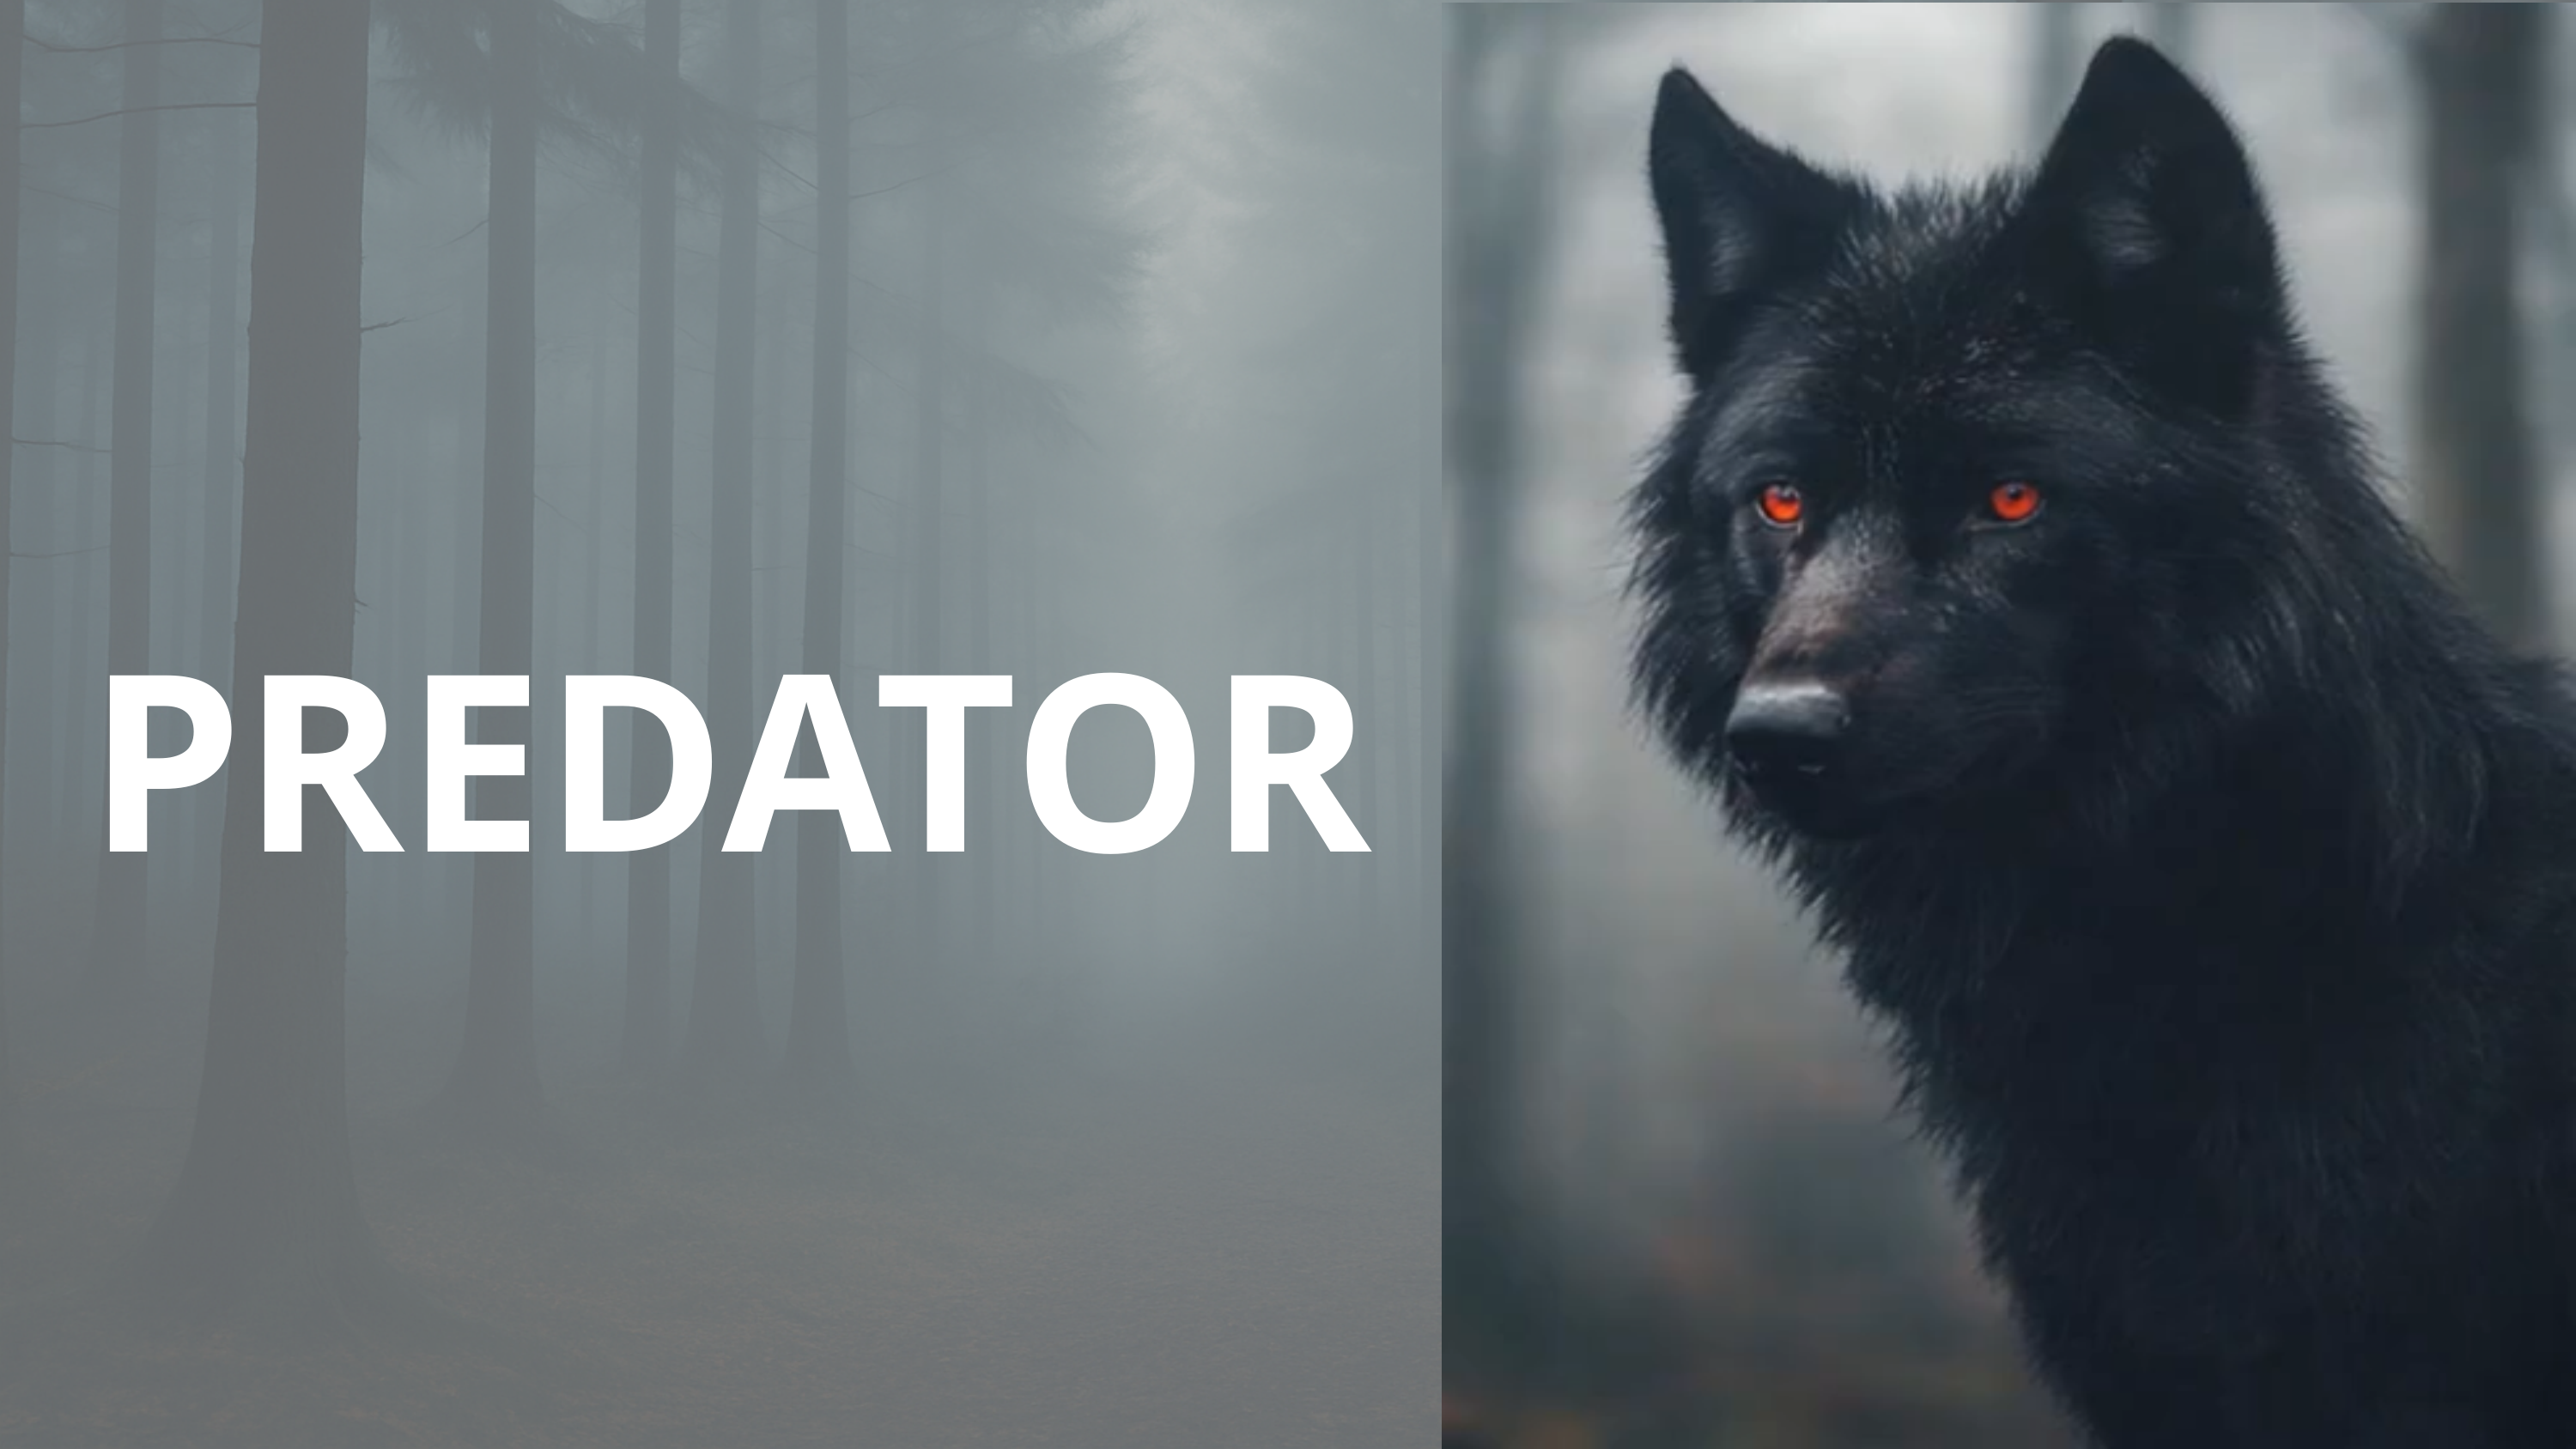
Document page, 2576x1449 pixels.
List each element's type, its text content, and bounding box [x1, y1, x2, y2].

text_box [1441, 2, 2576, 1449]
text_box PREDATOR [0, 616, 1436, 902]
text_box [144, 81, 1436, 283]
